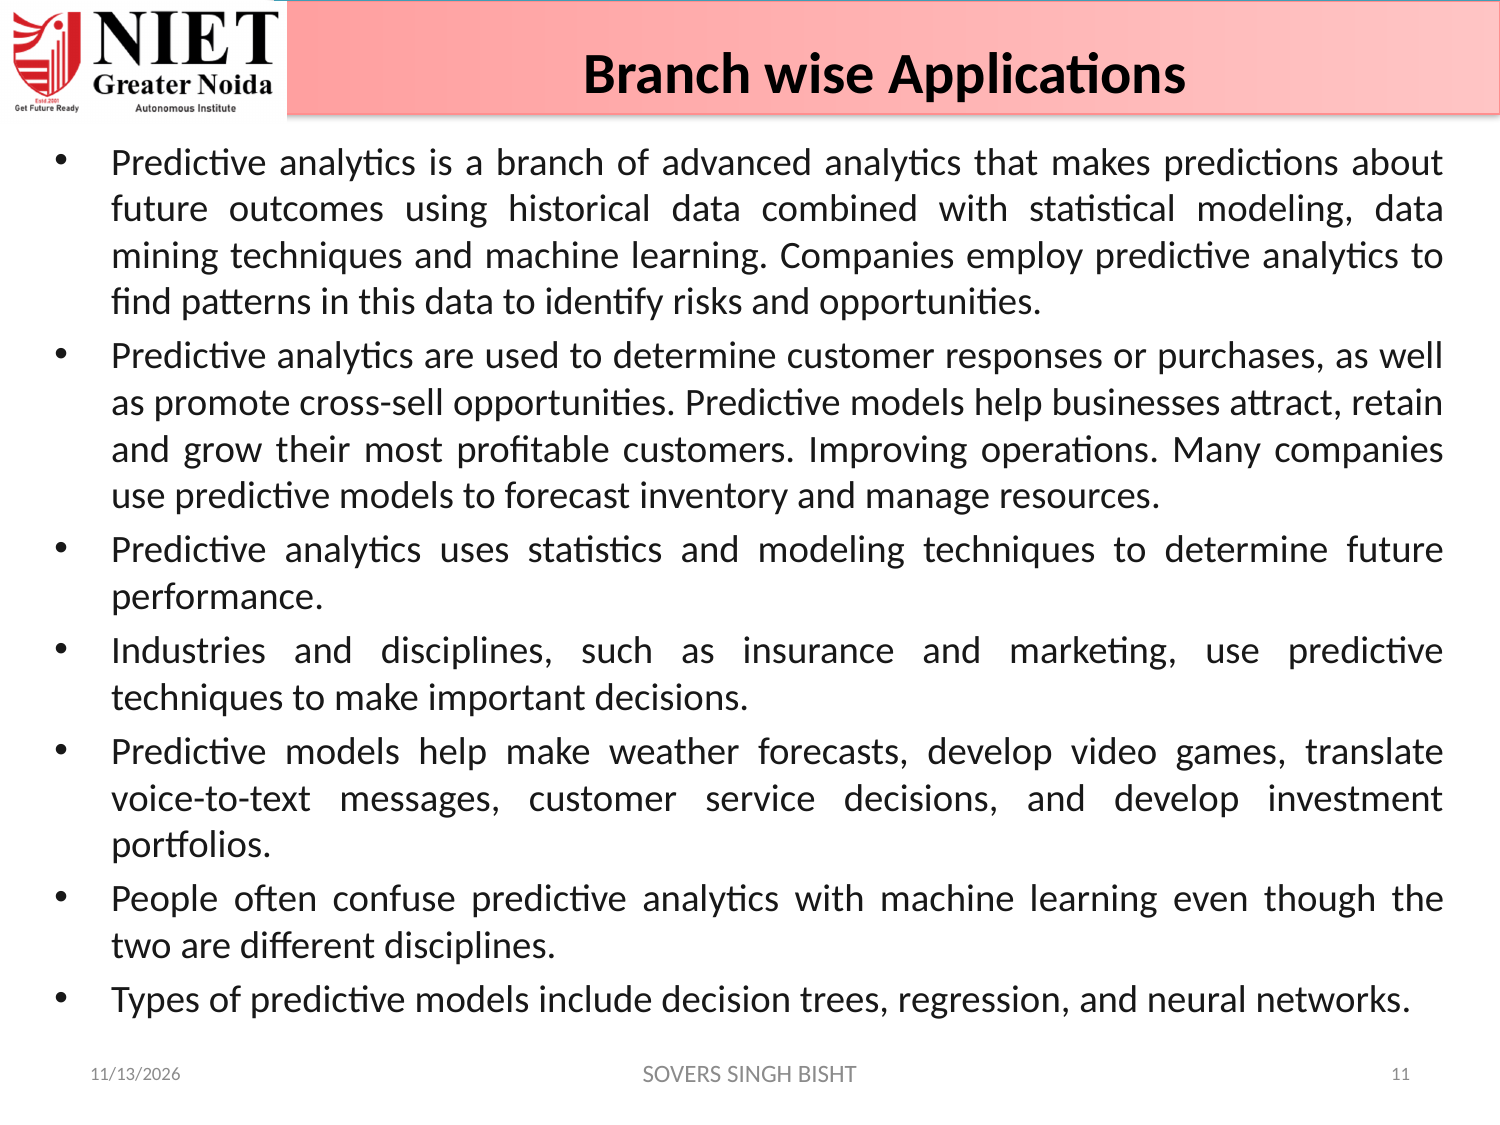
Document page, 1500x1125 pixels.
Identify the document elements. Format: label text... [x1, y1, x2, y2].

slide_number 11 [1074, 1042, 1425, 1103]
footer SOVERS SINGH BISHT [512, 1042, 988, 1103]
picture [0, 0, 288, 125]
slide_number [75, 1042, 425, 1103]
text_box Branch wise Applications [289, 1, 1500, 115]
list Predictive analytics is a branch of advanced analytics that makes predictions about future outcomes using historical data combined with statistical modeling, data mining techniques and machine learning. Companies employ predictive analytics to find patterns in this data to identify risks and opportunities. Predictive analytics are used to determine customer responses or purchases, as well as promote cross-sell opportunities. Predictive models help businesses attract, retain and grow their most profitable customers. Improving operations. Many companies use predictive models to forecast inventory and manage resources. Predictive analytics uses statistics and modeling techniques to determine future performance. Industries and disciplines, such as insurance and marketing, use predictive techniques to make important decisions. Predictive models help make weather forecasts, develop video games, translate voice-to-text messages, customer service decisions, and develop investment portfolios. People often confuse predictive analytics with machine learning even though the two are different disciplines. Types of predictive models include decision trees, regression, and neural networks. [39, 128, 1461, 1103]
